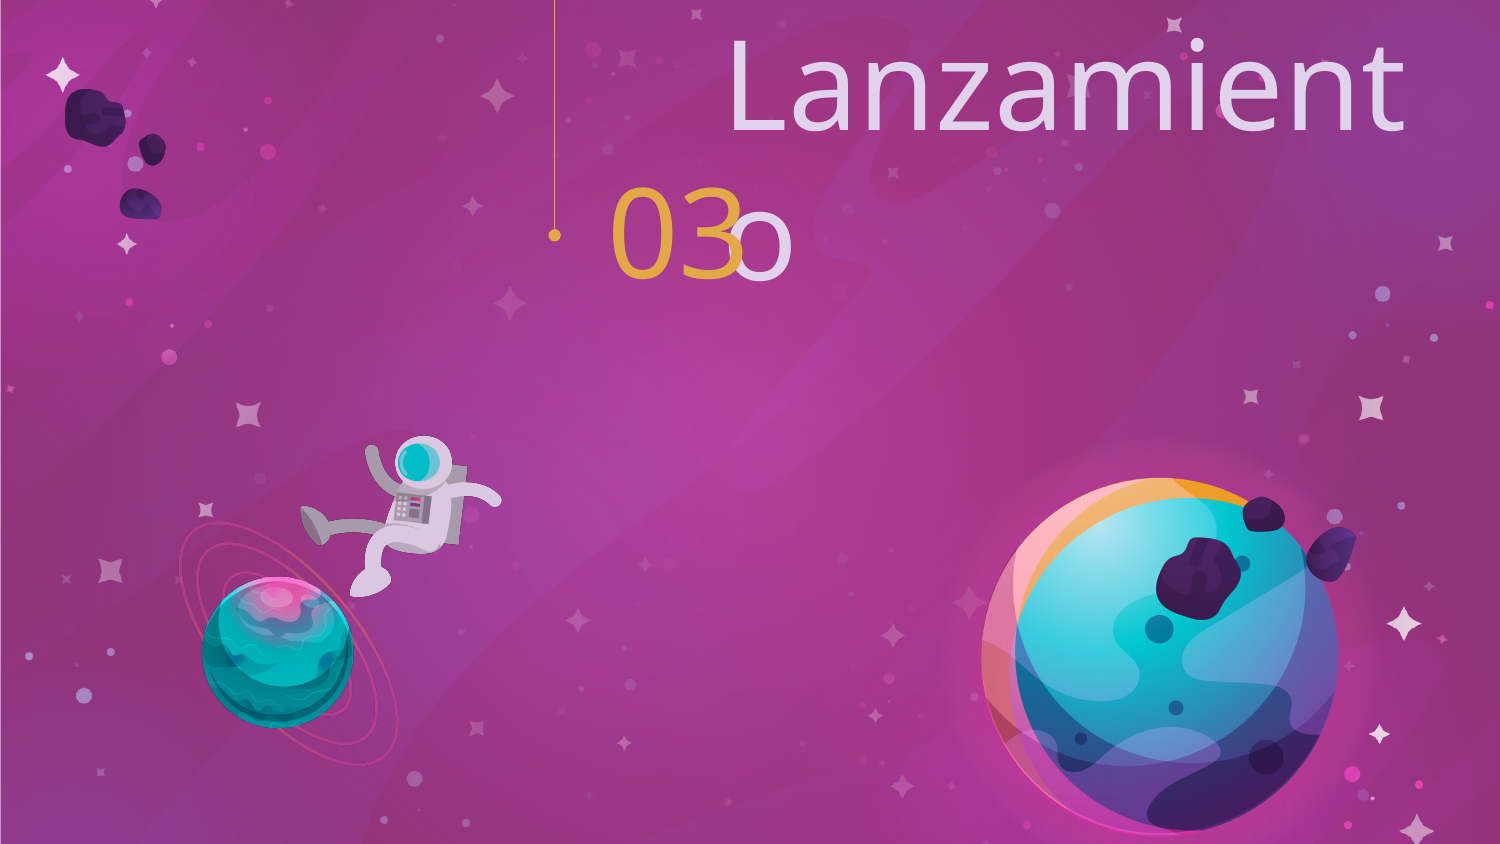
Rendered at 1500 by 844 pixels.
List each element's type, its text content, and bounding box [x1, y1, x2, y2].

title Lanzamiento [708, 154, 1451, 321]
picture [0, 0, 1500, 844]
title 03 [592, 223, 943, 319]
